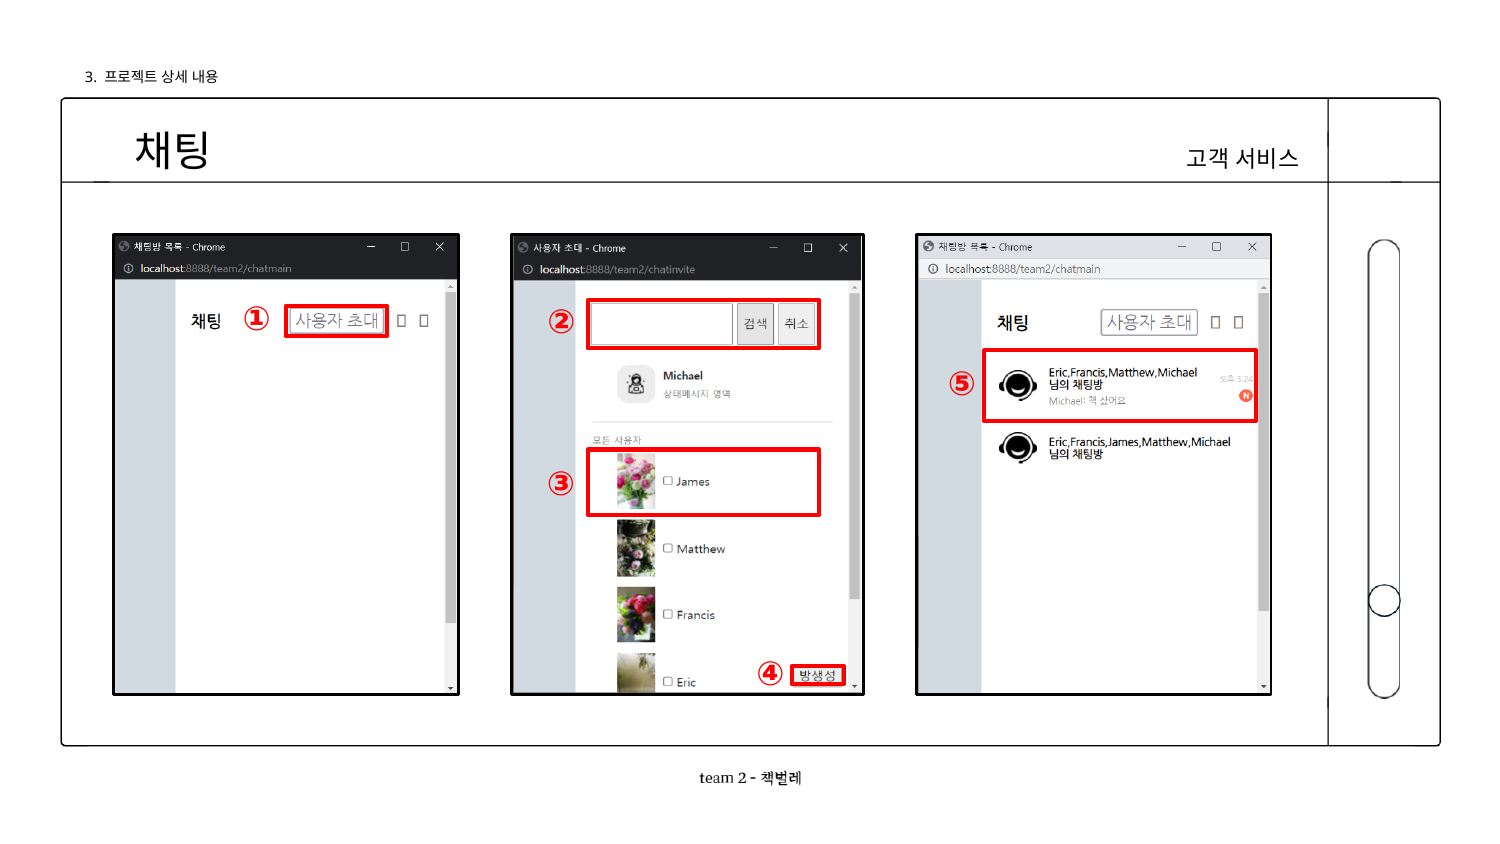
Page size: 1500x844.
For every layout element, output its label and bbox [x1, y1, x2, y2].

text_box [930, 350, 1257, 422]
text_box [738, 644, 845, 701]
text_box [529, 293, 820, 350]
text_box [227, 289, 388, 346]
picture [0, 0, 1500, 844]
text_box [528, 449, 820, 516]
